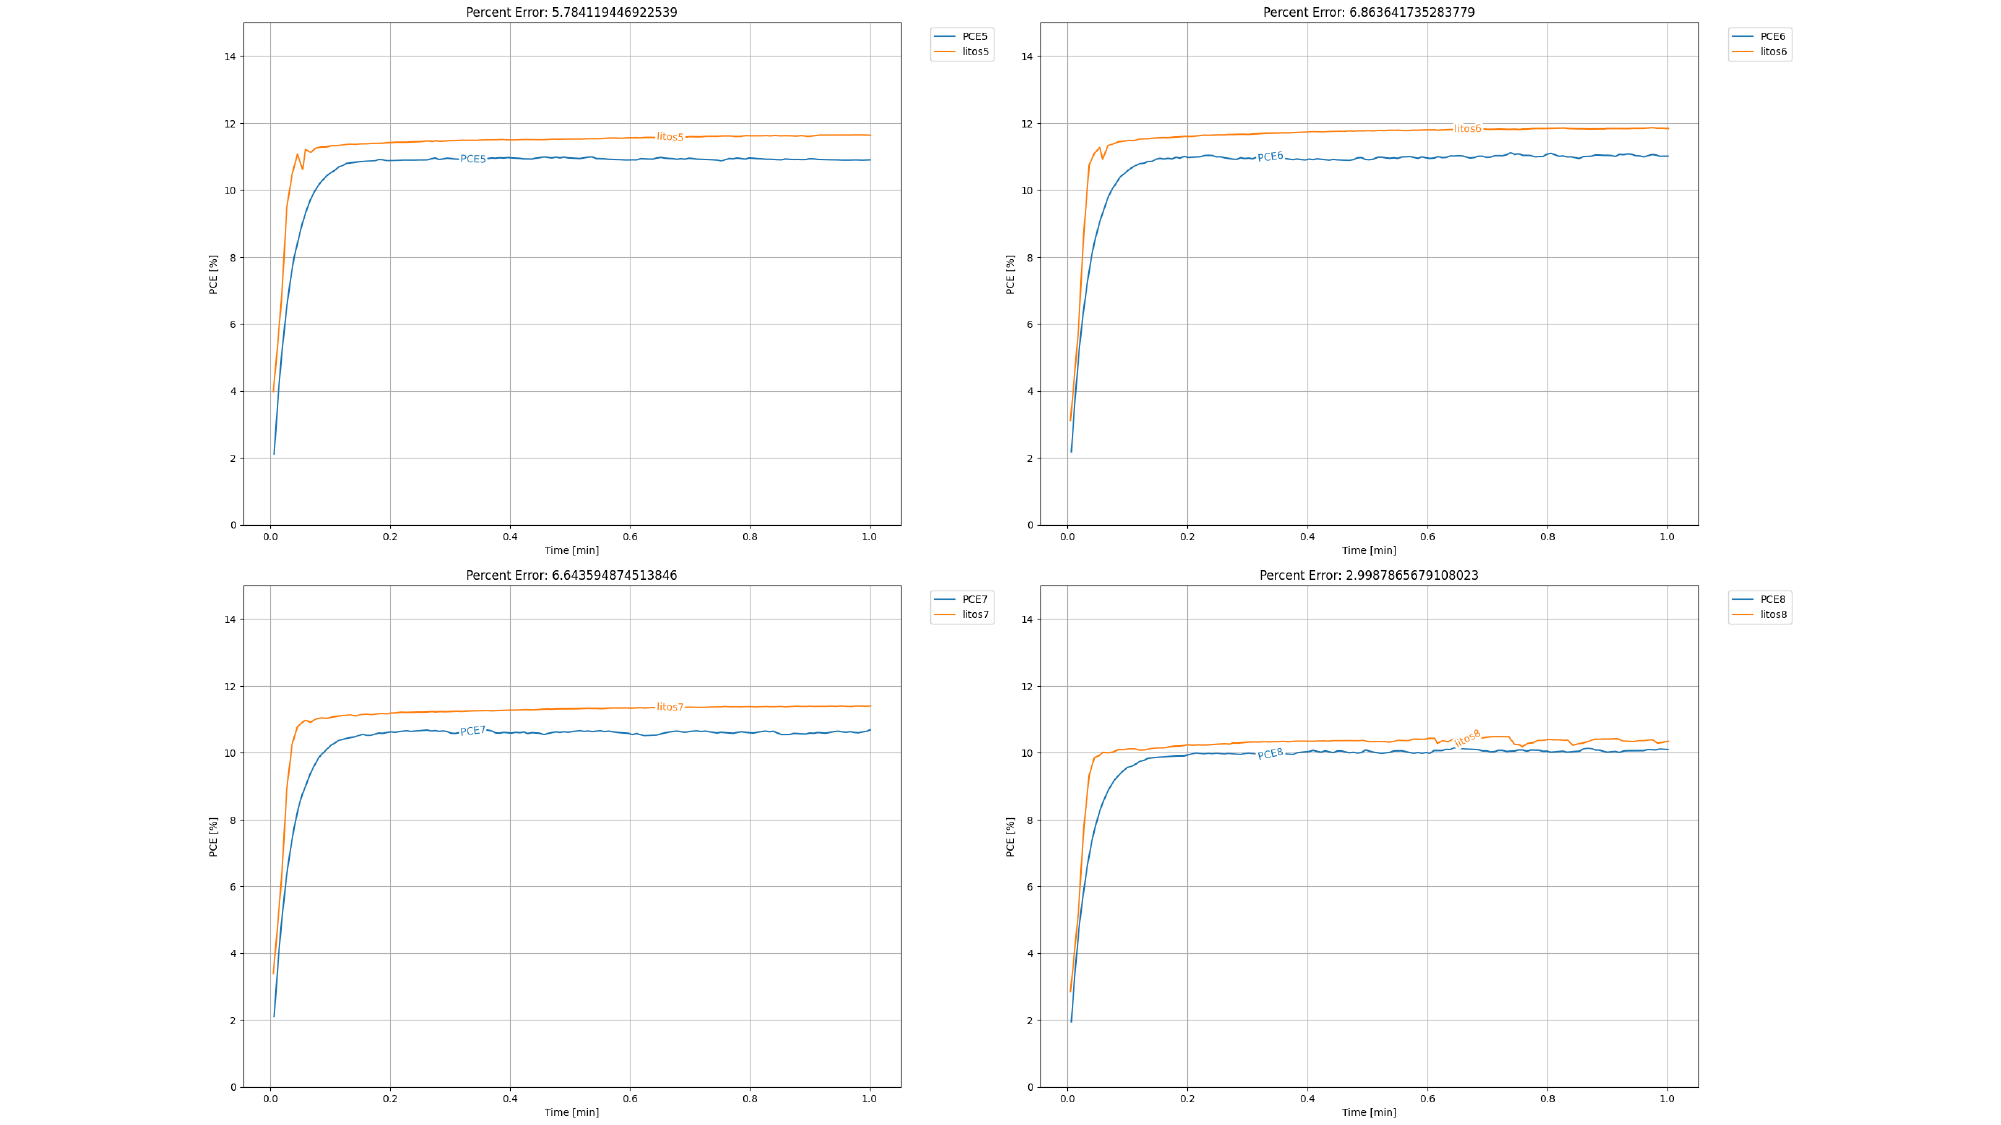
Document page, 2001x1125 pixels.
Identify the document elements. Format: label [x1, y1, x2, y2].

picture [201, 0, 1799, 1125]
